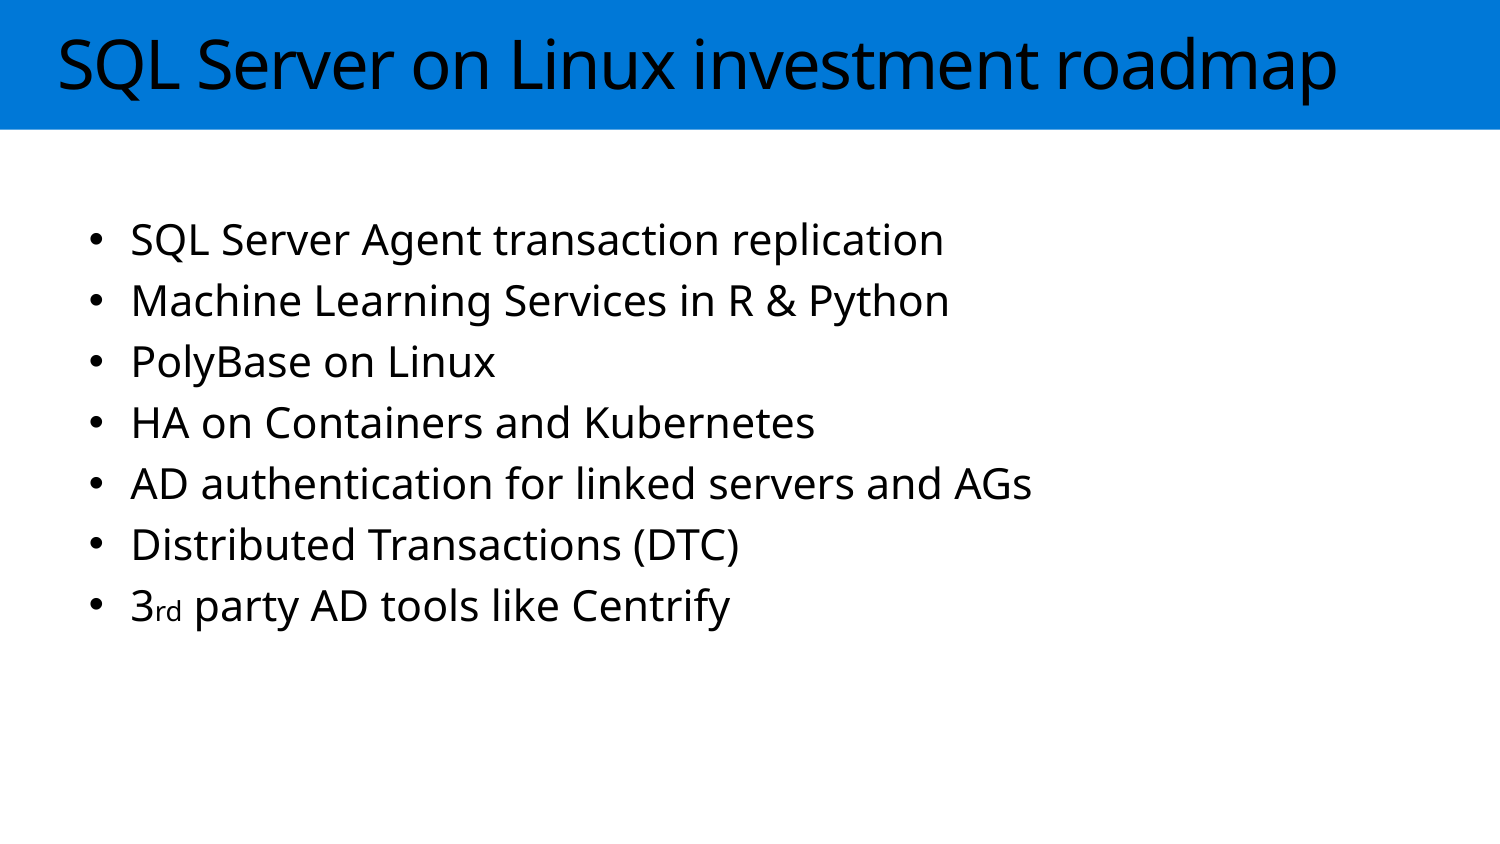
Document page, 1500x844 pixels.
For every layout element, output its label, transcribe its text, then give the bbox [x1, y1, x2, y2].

title SQL Server on Linux investment roadmap [33, 15, 1468, 126]
list SQL Server Agent transaction replication ​ Machine Learning Services in R & Python PolyBase on Linux HA on Containers and Kubernetes AD authentication for linked servers and AGs Distributed Transactions (DTC)​ 3rd party AD tools like Centrify [65, 197, 1435, 718]
